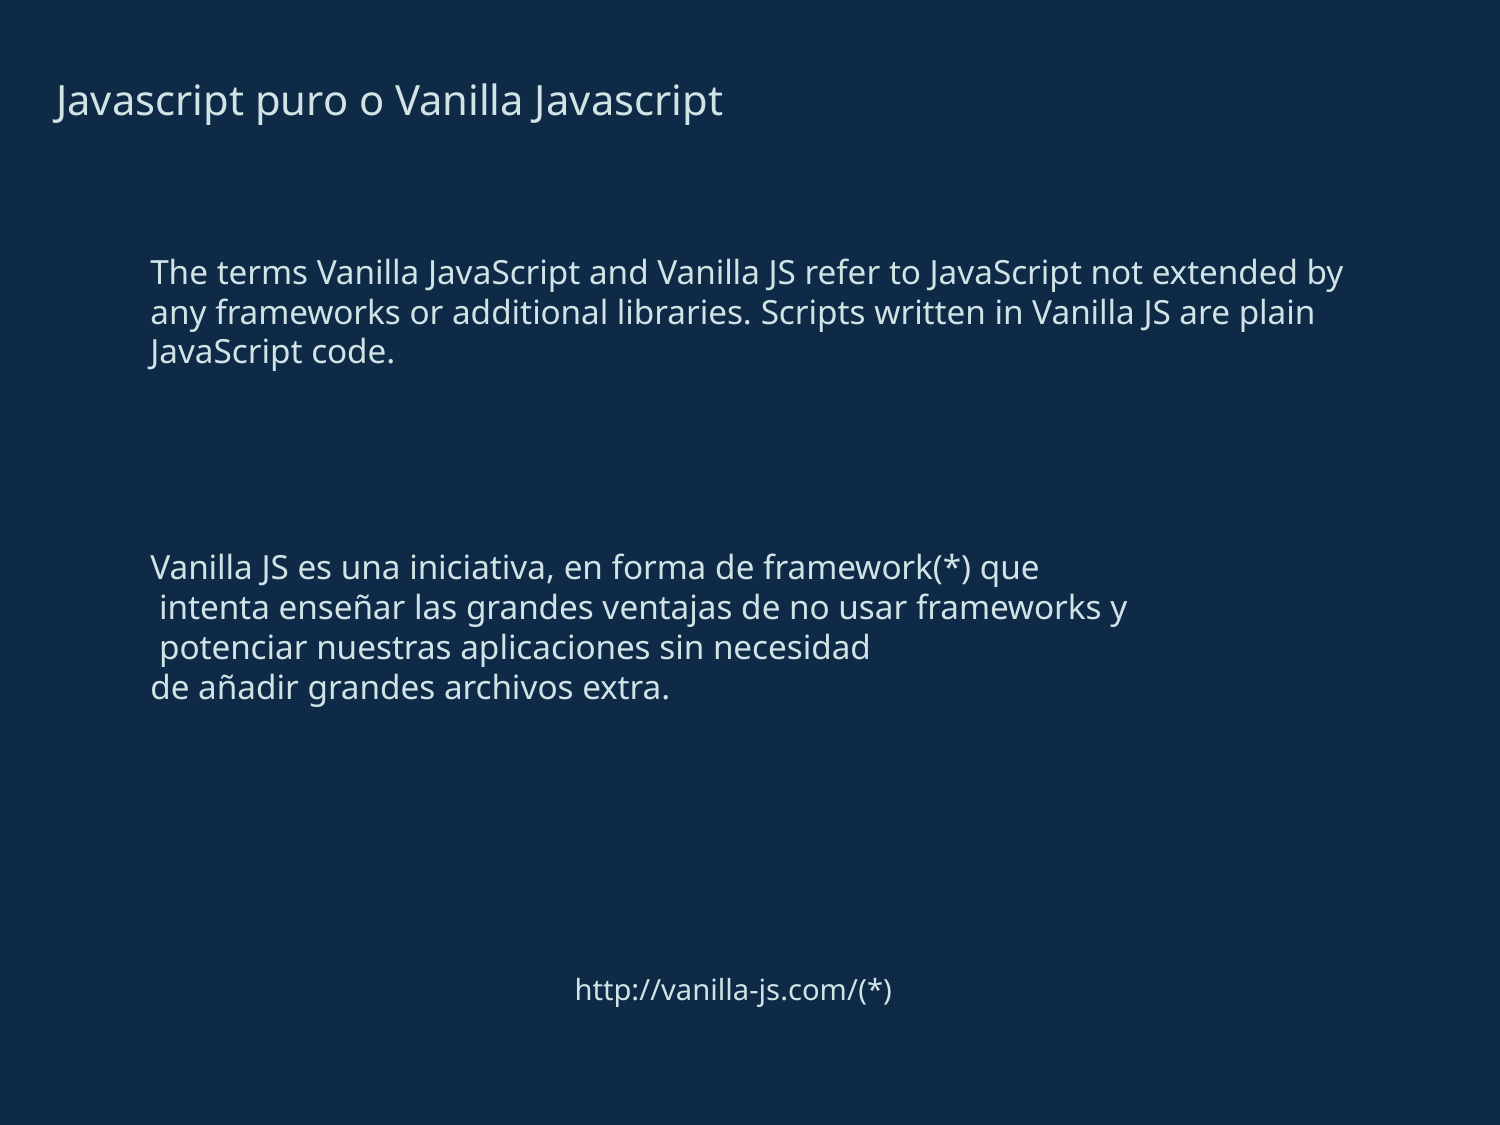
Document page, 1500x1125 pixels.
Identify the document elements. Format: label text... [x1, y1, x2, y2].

text_box http://vanilla-js.com/(*) [559, 964, 907, 1019]
text_box The terms Vanilla JavaScript and Vanilla JS refer to JavaScript not extended by any frameworks or additional libraries. Scripts written in Vanilla JS are plain JavaScript code. [135, 243, 1388, 378]
text_box Javascript puro o Vanilla Javascript [41, 66, 1077, 132]
text_box Vanilla JS es una iniciativa, en forma de framework(*) que intenta enseñar las grandes ventajas de no usar frameworks y potenciar nuestras aplicaciones sin necesidad de añadir grandes archivos extra. [135, 538, 1306, 714]
